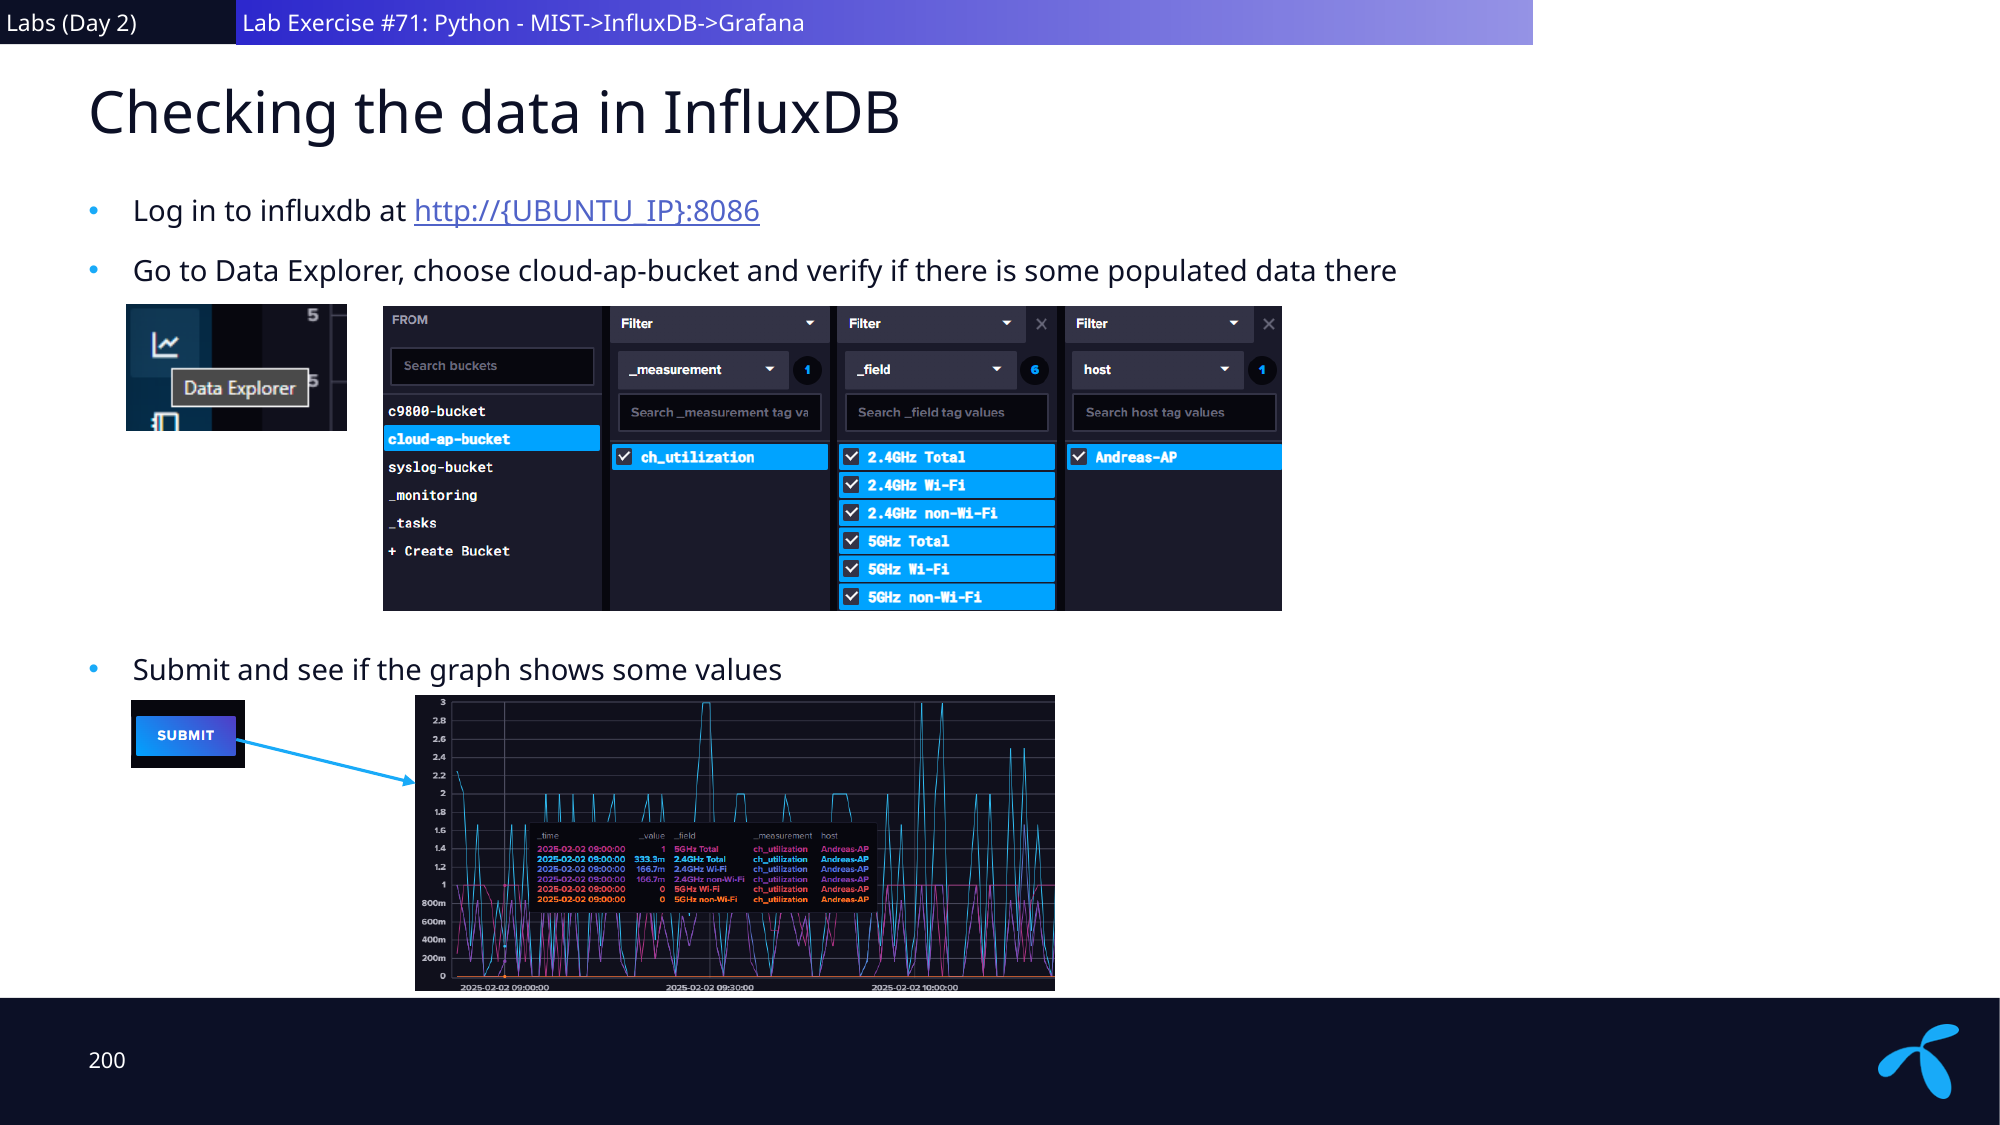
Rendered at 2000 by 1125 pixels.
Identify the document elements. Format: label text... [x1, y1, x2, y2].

list Log in to influxdb at http://{UBUNTU_IP}:8086 Go to Data Explorer, choose cloud-ap-bucket and verify if there is some populated data there Submit and see if the graph shows some values [88, 160, 1516, 1025]
slide_number 200 [88, 1024, 237, 1099]
picture [383, 306, 1282, 612]
picture [415, 695, 1055, 992]
picture [131, 700, 245, 768]
picture [1878, 1024, 1959, 1099]
text_box Lab Exercise #71: Python - MIST->InfluxDB->Grafana [236, 0, 1533, 45]
footer Labs (Day 2) [0, 0, 236, 45]
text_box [235, 739, 416, 784]
picture [125, 303, 347, 431]
title Checking the data in InfluxDB [88, 70, 1911, 160]
